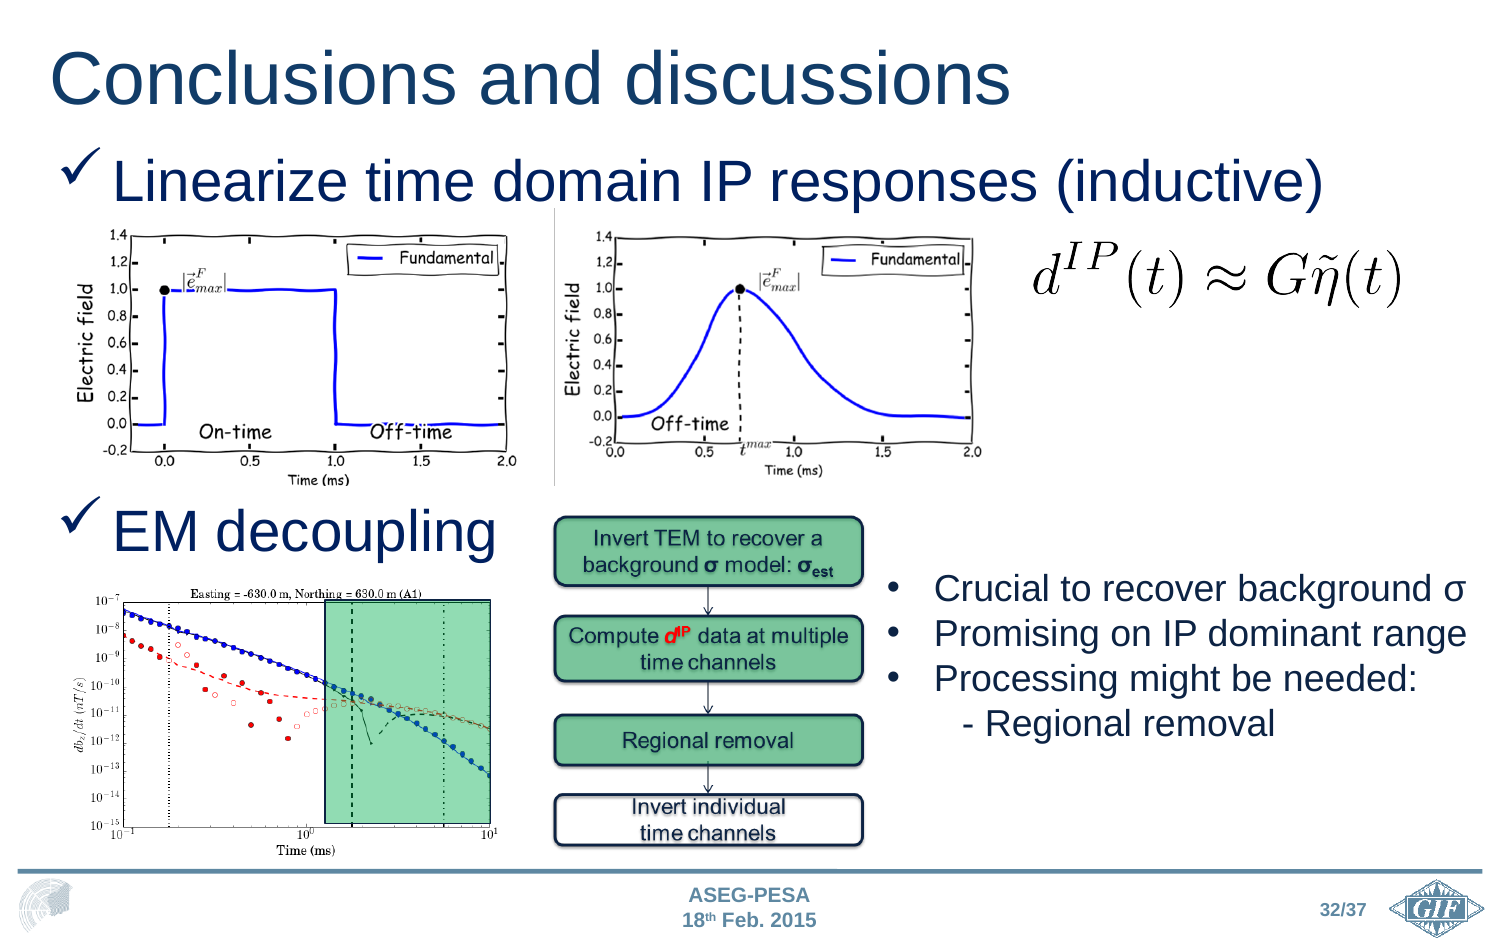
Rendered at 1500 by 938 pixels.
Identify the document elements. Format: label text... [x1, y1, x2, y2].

text_box Crucial to recover background σ Promising on IP dominant range Processing might be needed: - Regional removal [874, 556, 1500, 752]
picture [1387, 878, 1485, 938]
picture [1033, 241, 1400, 308]
title Conclusions and discussions [34, 22, 1471, 115]
picture [549, 513, 870, 865]
picture [68, 584, 506, 859]
list Linearize time domain IP responses (inductive) EM decoupling [41, 135, 1471, 790]
picture [69, 208, 987, 486]
